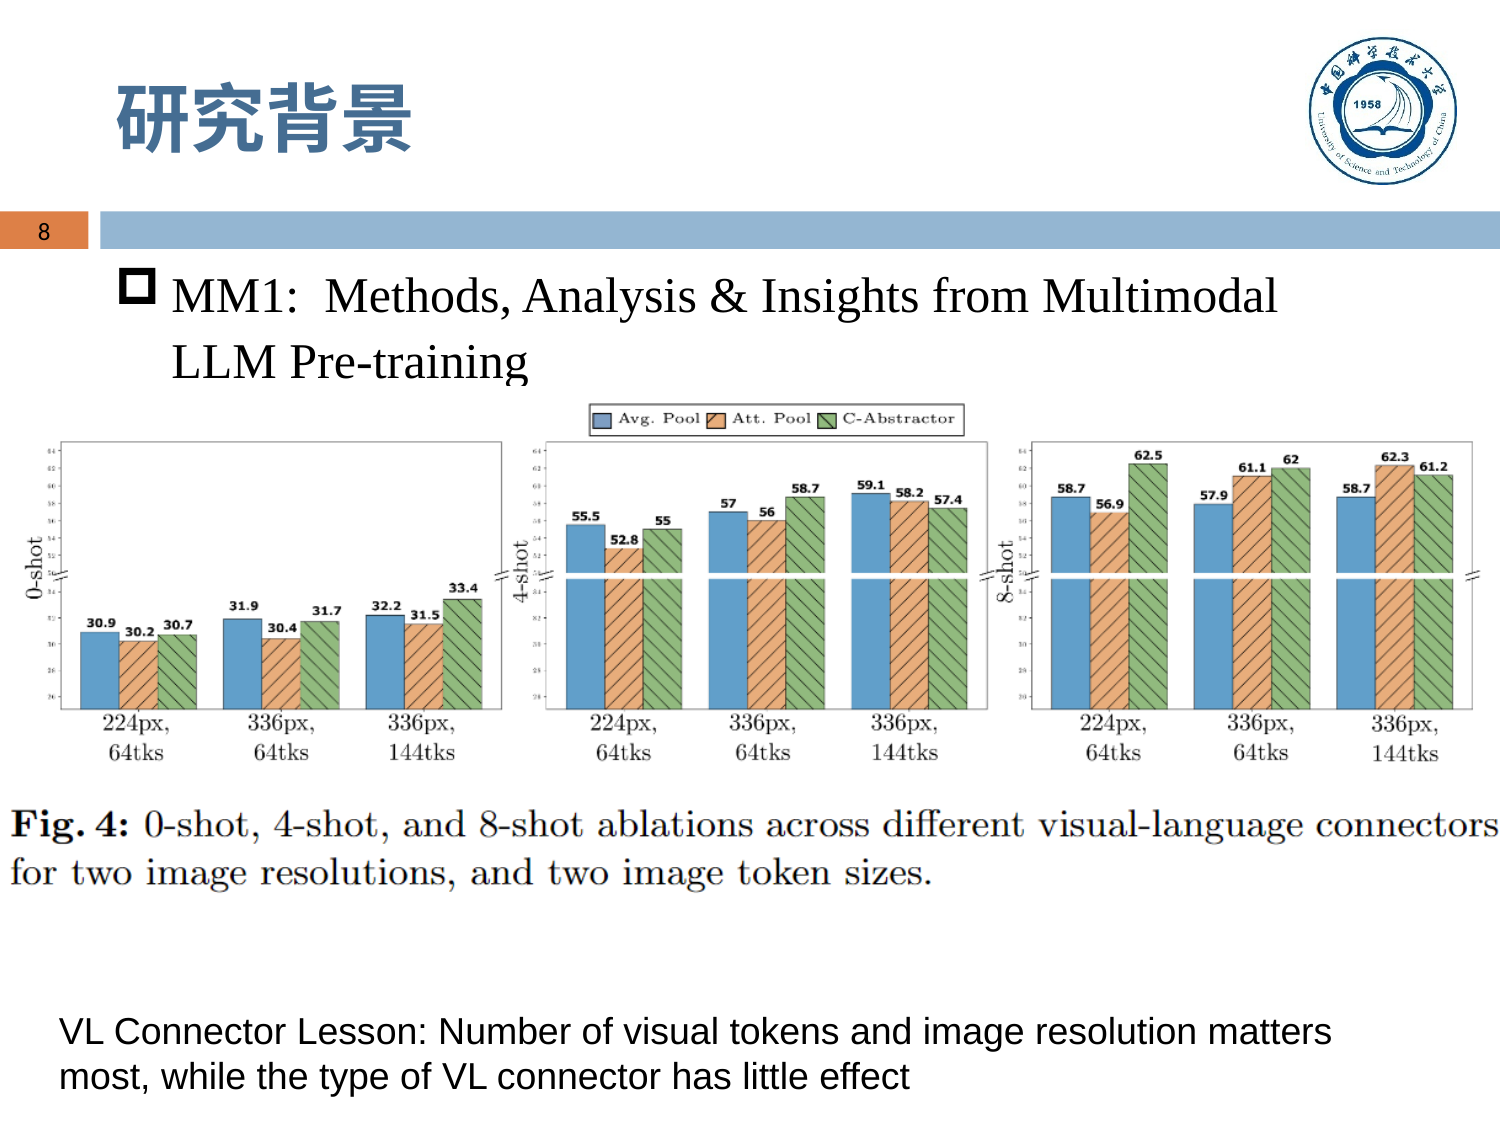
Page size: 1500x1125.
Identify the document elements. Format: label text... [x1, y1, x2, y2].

picture [4, 386, 1500, 914]
title 研究背景 [100, 35, 1438, 198]
slide_number 8 [0, 211, 89, 250]
picture [1305, 29, 1457, 185]
text_box VL Connector Lesson: Number of visual tokens and image resolution matters most, while the type of VL connector has little effect [44, 999, 1436, 1105]
text_box MM1: Methods, Analysis & Insights from Multimodal LLM Pre-training [100, 249, 1409, 386]
